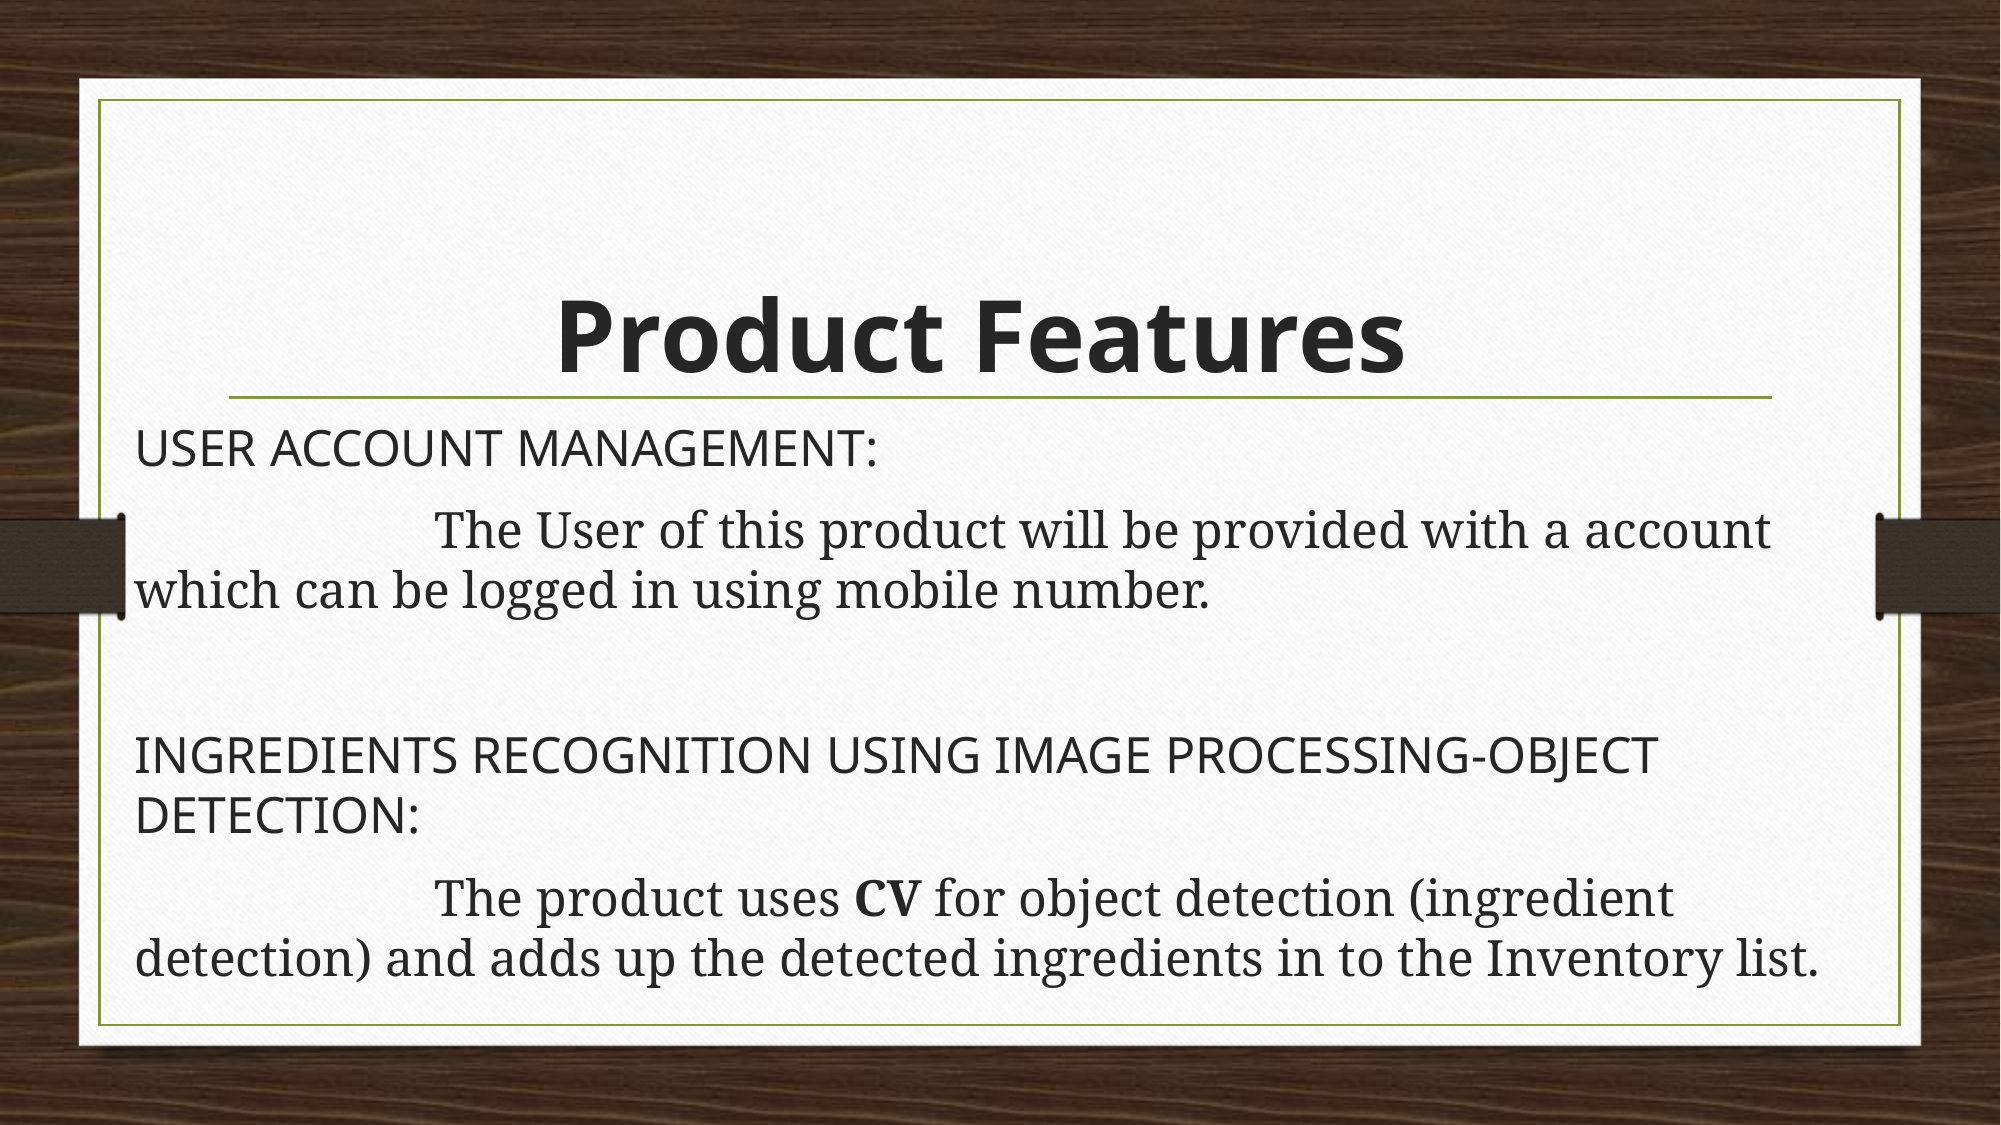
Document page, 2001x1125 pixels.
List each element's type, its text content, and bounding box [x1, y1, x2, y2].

list USER ACCOUNT MANAGEMENT: The User of this product will be provided with a account which can be logged in using mobile number. INGREDIENTS RECOGNITION USING IMAGE PROCESSING-OBJECT DETECTION: The product uses CV for object detection (ingredient detection) and adds up the detected ingredients in to the Inventory list. [119, 408, 1854, 1125]
picture [0, 0, 2001, 1125]
title Product Features [278, 202, 1684, 408]
